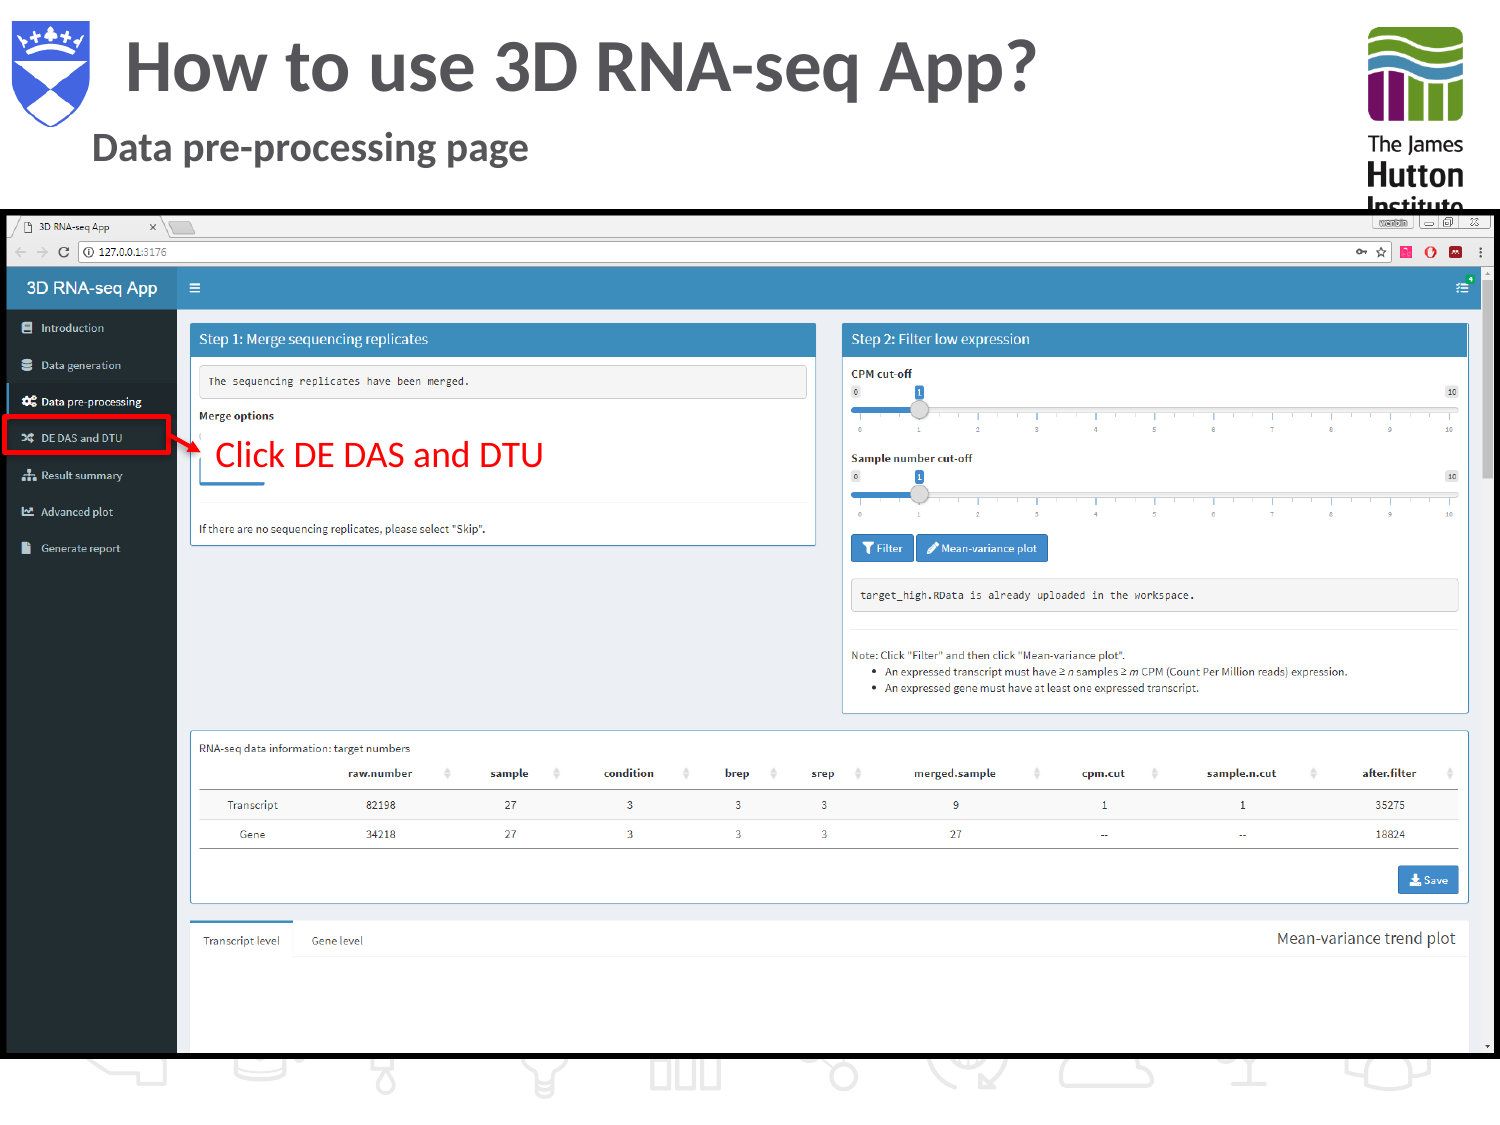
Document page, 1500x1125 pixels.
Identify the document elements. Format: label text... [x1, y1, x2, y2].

text_box How to use 3D RNA-seq App? [110, 1, 1319, 122]
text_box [168, 434, 199, 454]
picture [0, 27, 1500, 1059]
picture [11, 17, 90, 127]
text_box Data pre-processing page [77, 112, 545, 177]
